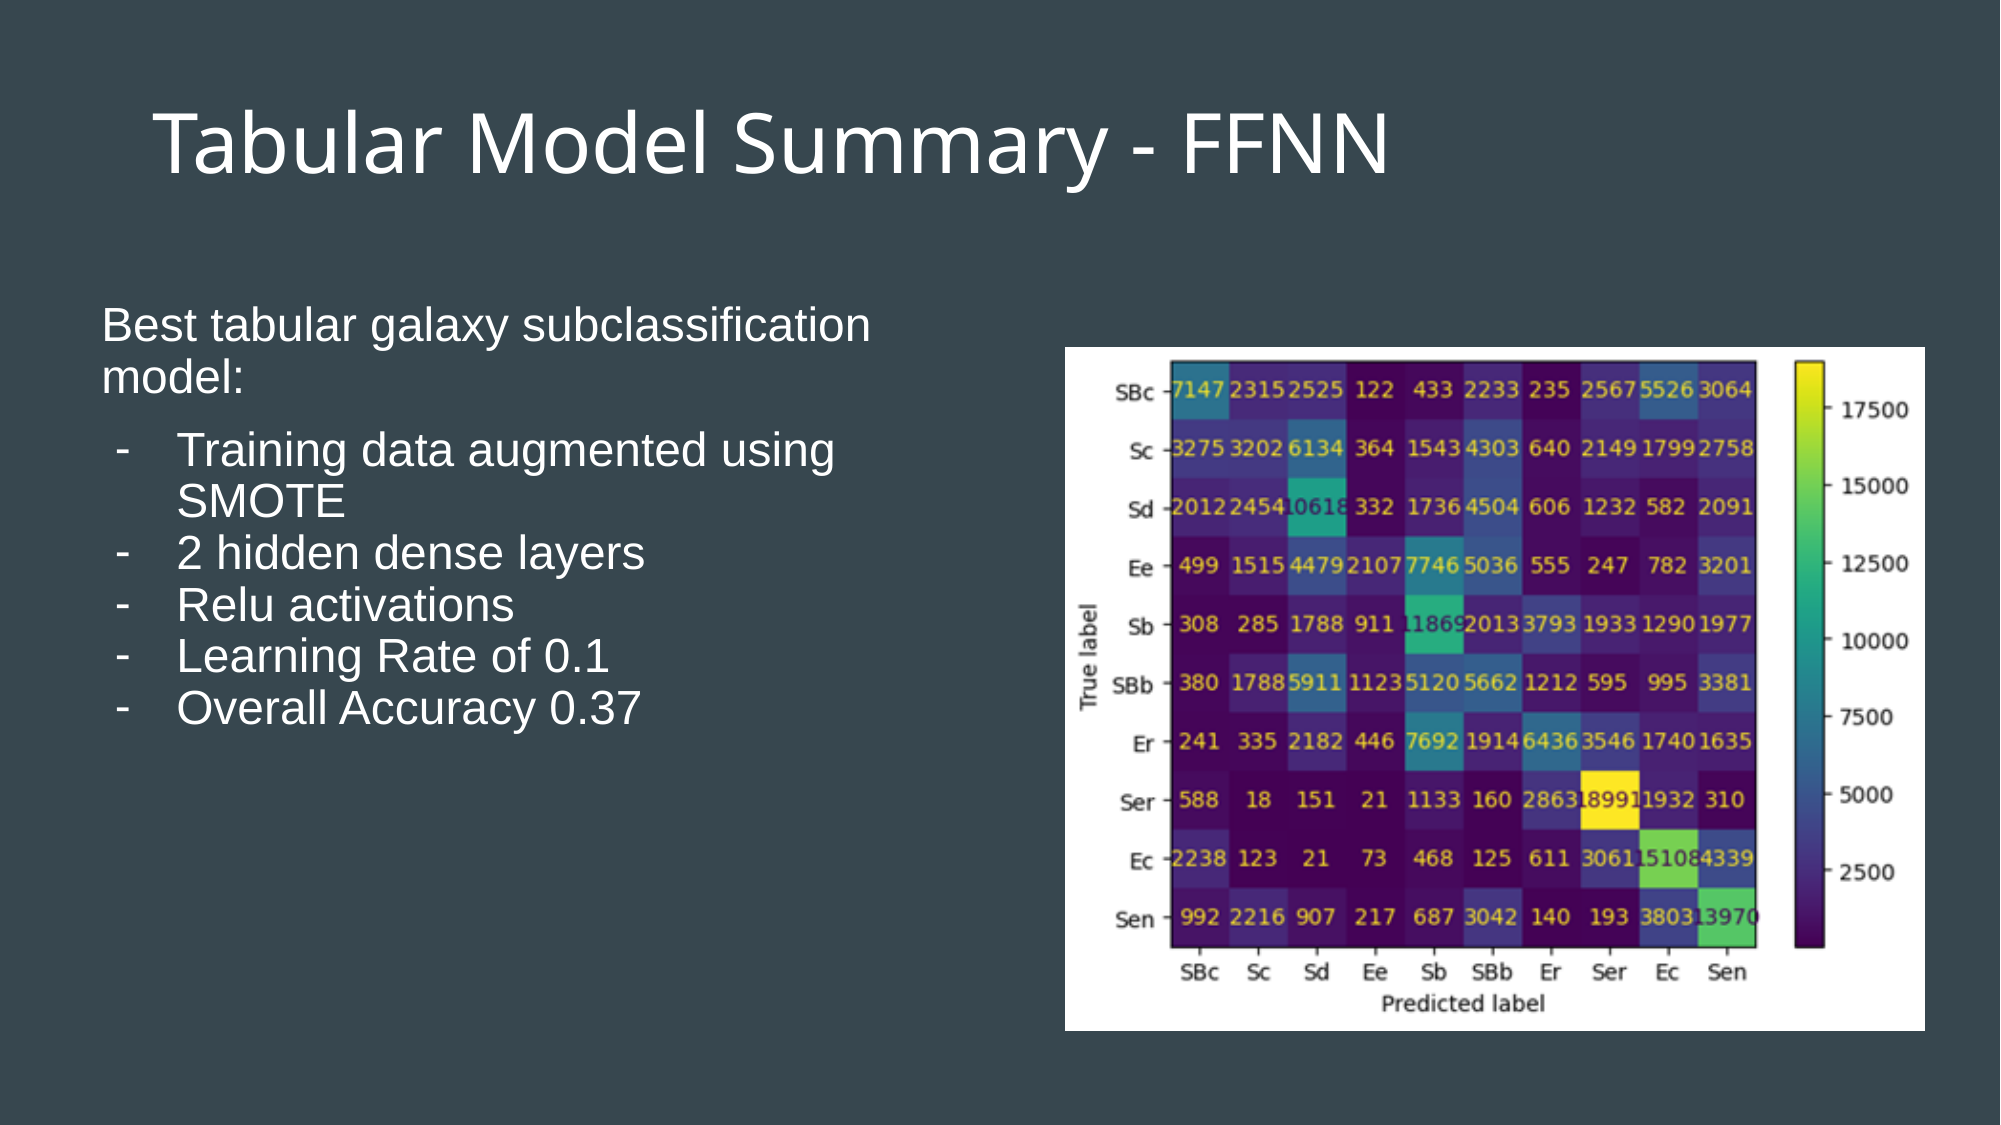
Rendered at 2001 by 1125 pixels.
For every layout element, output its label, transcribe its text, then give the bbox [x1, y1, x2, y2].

picture [1065, 346, 1925, 1031]
list Best tabular galaxy subclassification model: Training data augmented using SMOTE 2 hidden dense layers Relu activations Learning Rate of 0.1 Overall Accuracy 0.37 [86, 292, 960, 796]
title Tabular Model Summary - FFNN [137, 37, 1863, 256]
